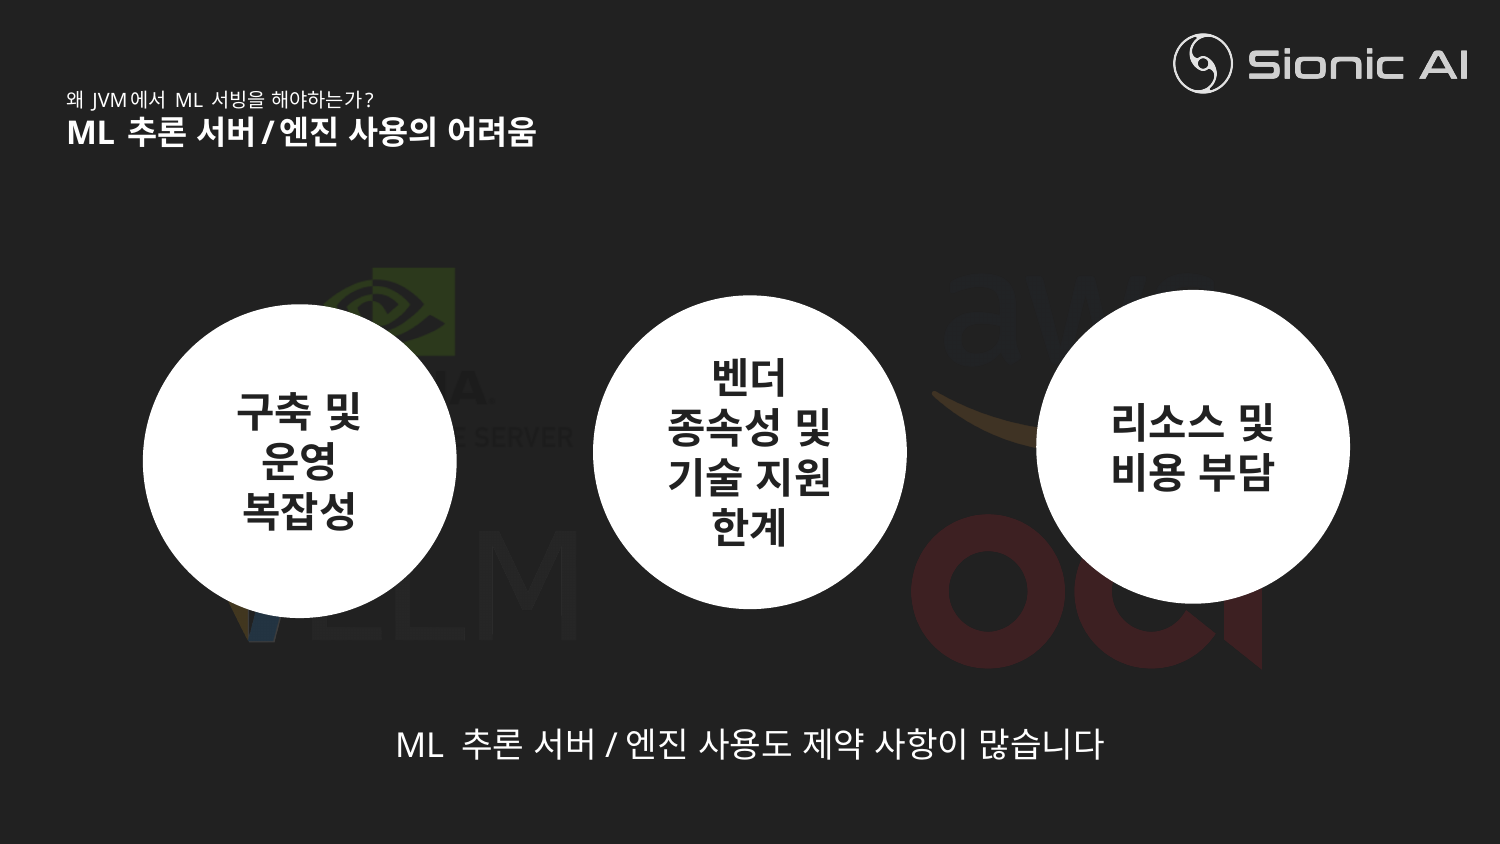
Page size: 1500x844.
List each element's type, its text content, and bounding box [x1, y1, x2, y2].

title 왜 JVM에서 ML 서빙을 해야하는가? ML 추론 서버/엔진 사용의 어려움 [51, 72, 1449, 167]
text_box 리소스 및 비용 부담 [1266, 307, 1351, 586]
picture [1171, 30, 1469, 96]
text_box ML 추론 서버/엔진 사용도 제약 사항이 많습니다 [112, 705, 1388, 777]
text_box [122, 240, 1262, 671]
